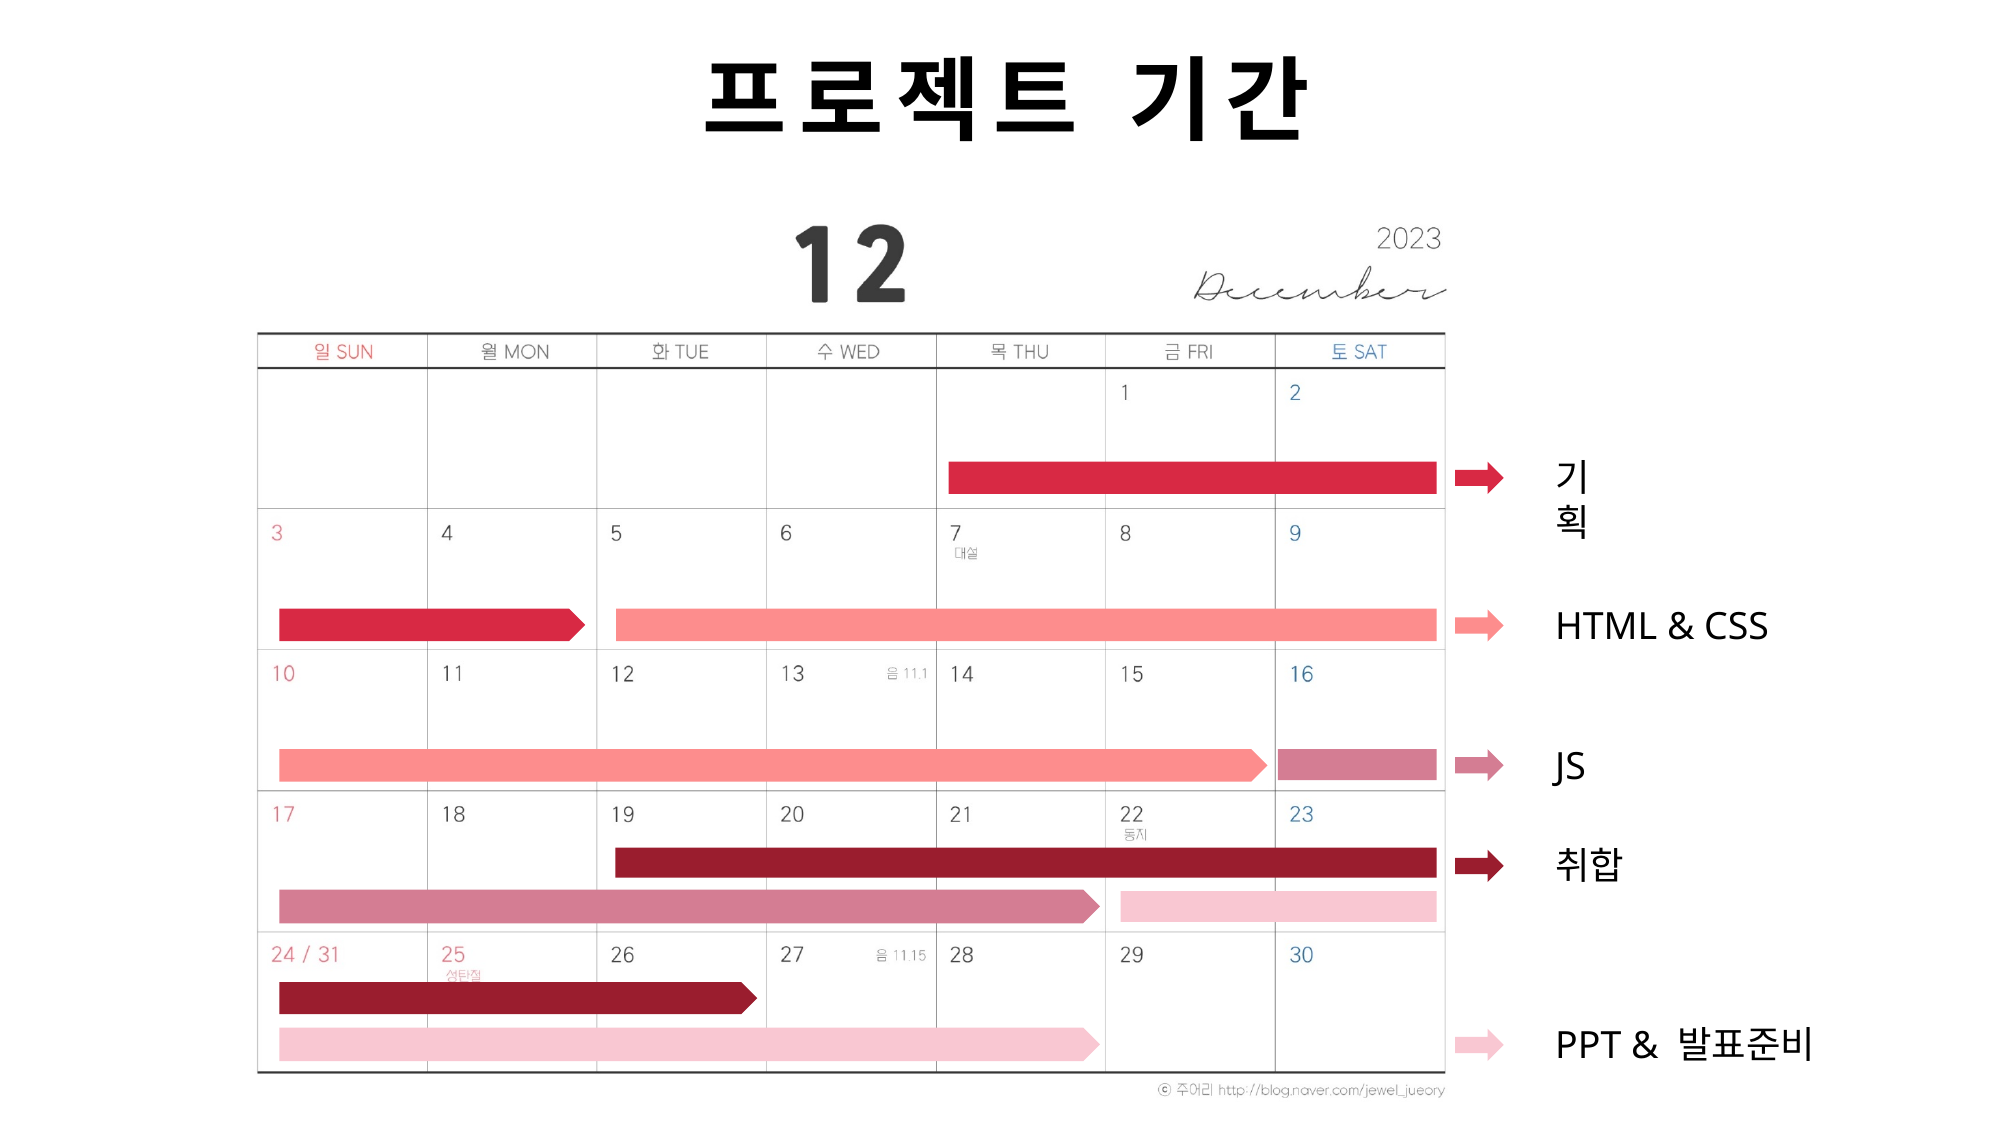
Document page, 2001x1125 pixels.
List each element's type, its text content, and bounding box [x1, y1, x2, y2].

text_box 프로젝트 기간 [679, 0, 1335, 175]
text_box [179, 175, 1896, 1125]
